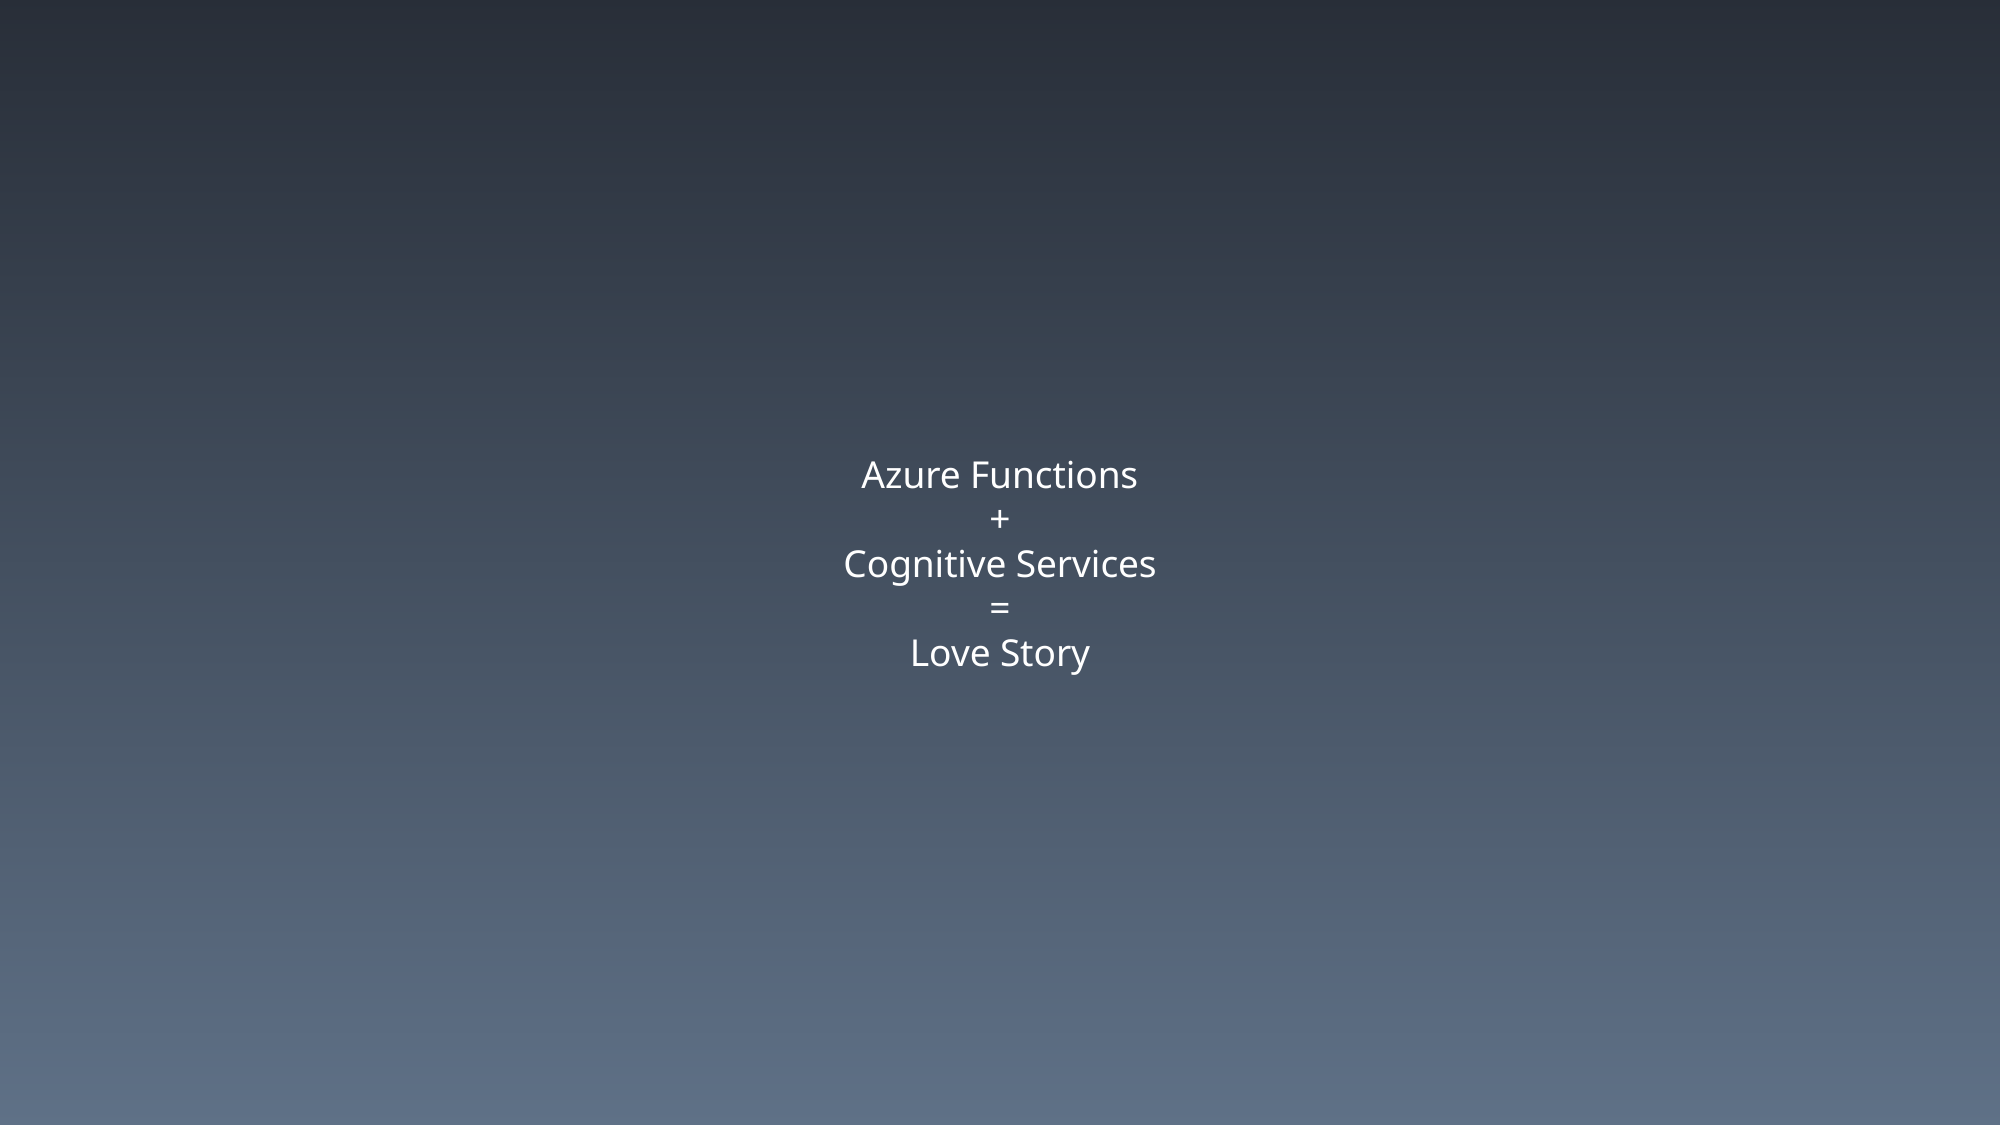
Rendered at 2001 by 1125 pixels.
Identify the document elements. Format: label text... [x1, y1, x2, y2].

title Azure Functions + Cognitive Services = Love Story [46, 441, 1954, 683]
